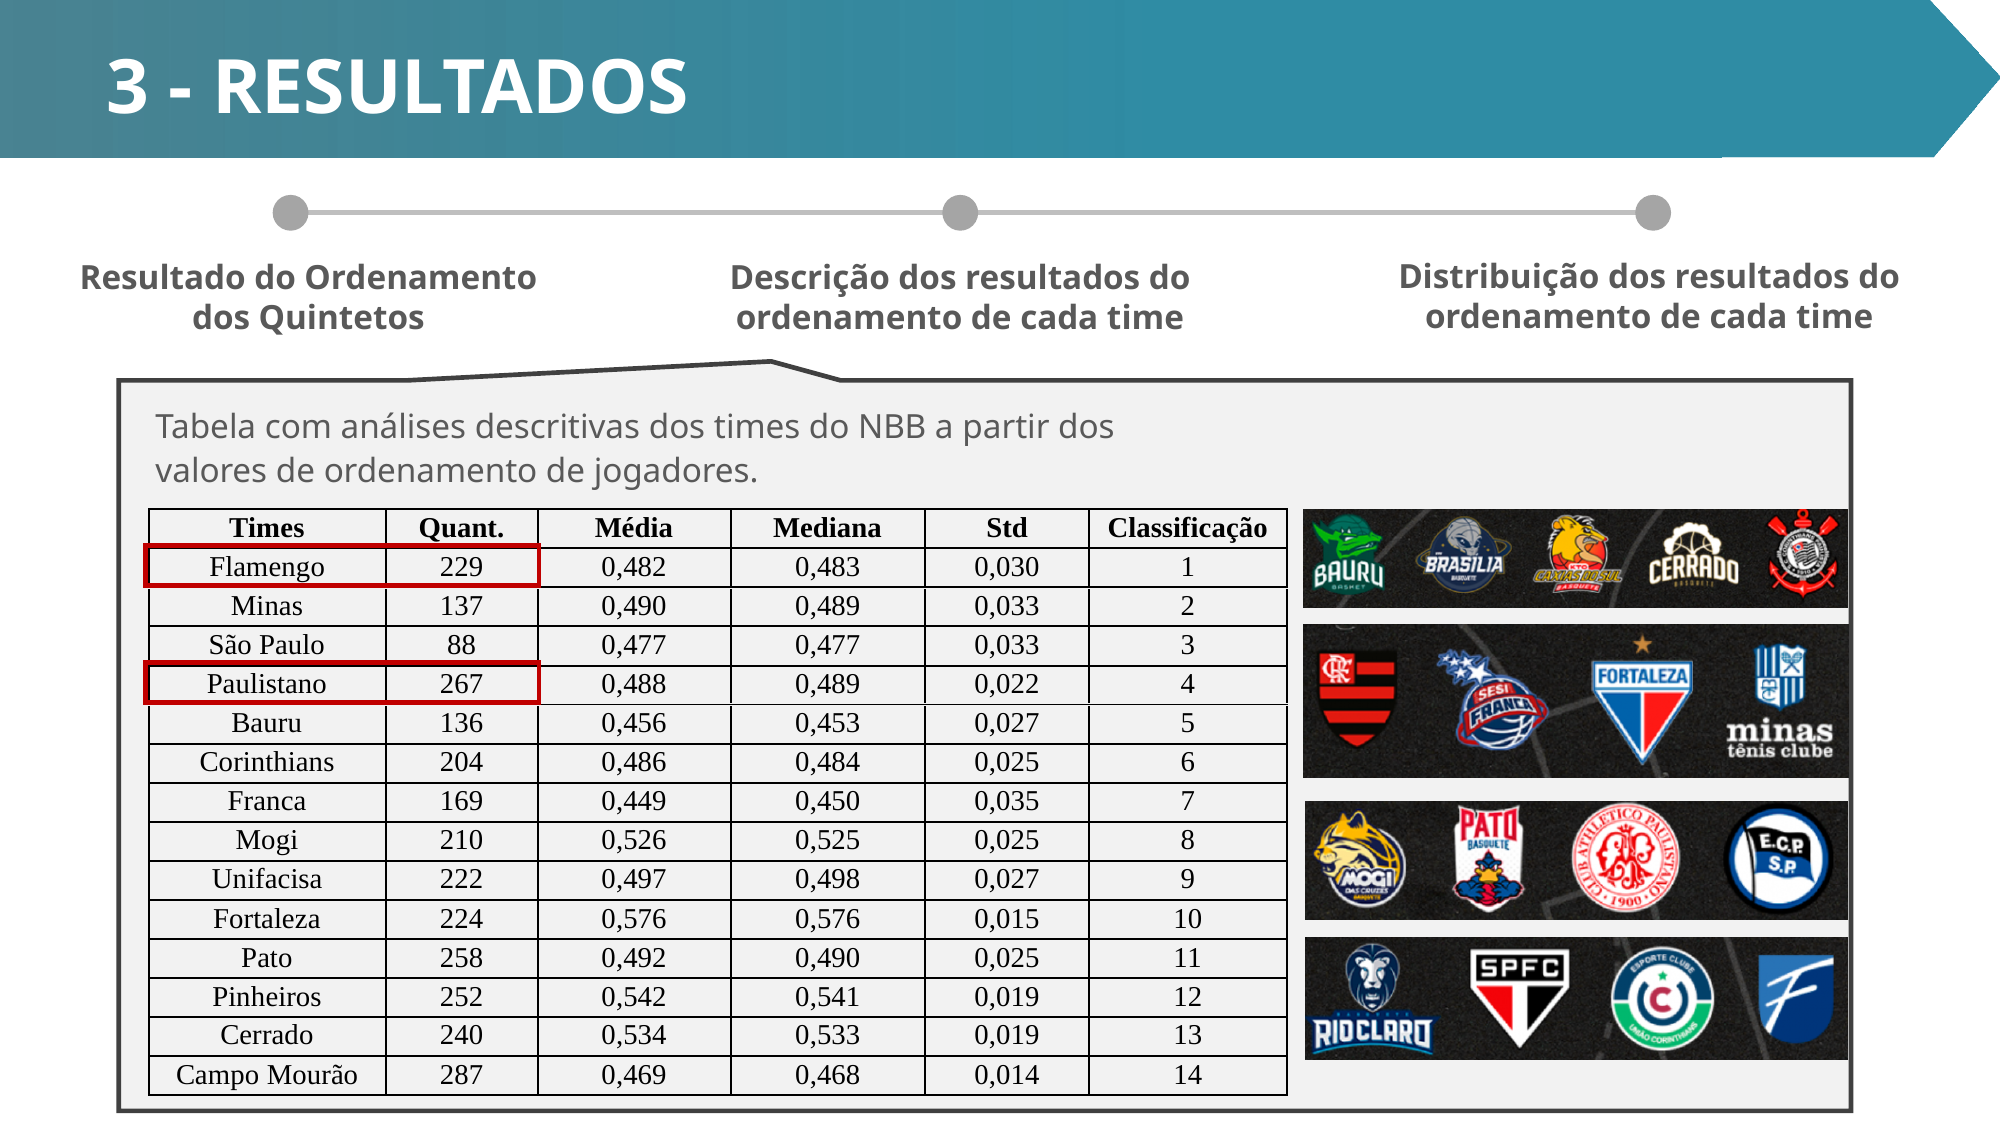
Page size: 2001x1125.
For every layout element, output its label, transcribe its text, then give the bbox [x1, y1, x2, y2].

picture [1305, 801, 1848, 920]
text_box Tabela com análises descritivas dos times do NBB a partir dos valores de ordenamento de jogadores. [140, 393, 1246, 497]
picture [1303, 509, 1848, 608]
text_box [271, 193, 310, 232]
text_box [1634, 193, 1673, 232]
picture [132, 508, 1292, 1107]
picture [1303, 624, 1849, 778]
text_box [0, 0, 2000, 158]
picture [1305, 937, 1848, 1060]
text_box [941, 213, 980, 232]
text_box Descrição dos resultados do ordenamento de cada time [686, 248, 1235, 344]
text_box [117, 360, 1853, 1112]
text_box Resultado do Ordenamento dos Quintetos [45, 248, 572, 344]
text_box Distribuição dos resultados do ordenamento de cada time [1375, 247, 1924, 343]
text_box 3 - RESULTADOS [91, 41, 1892, 148]
text_box [941, 193, 980, 212]
